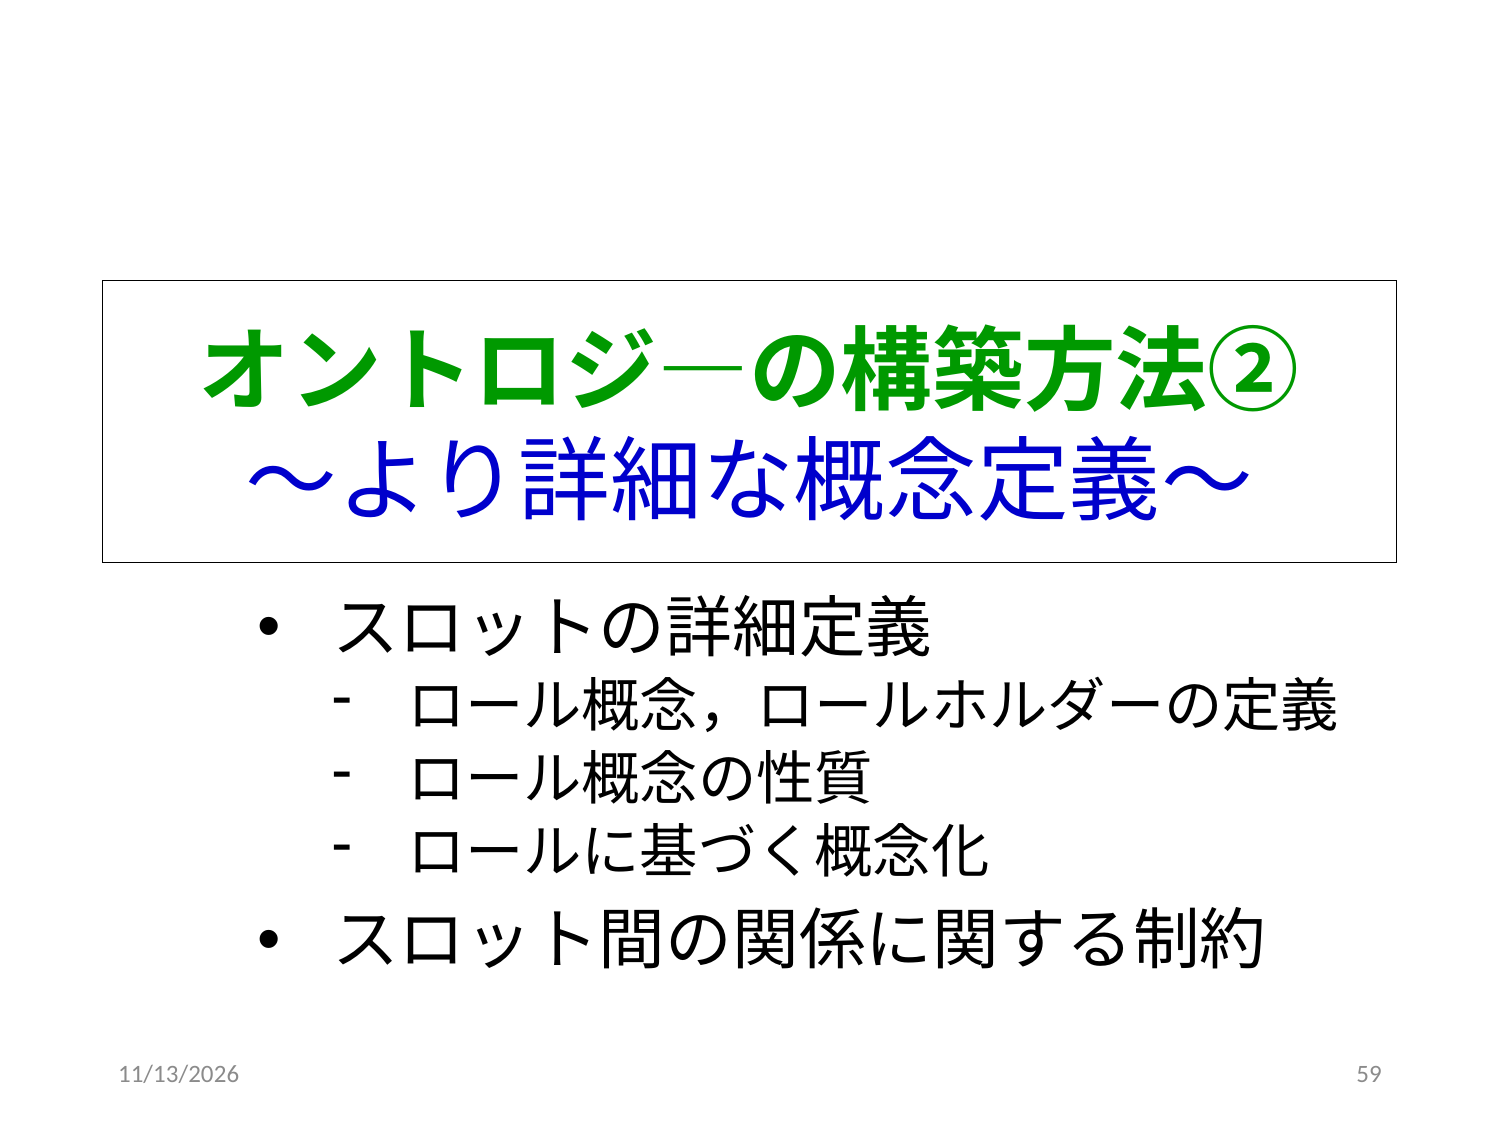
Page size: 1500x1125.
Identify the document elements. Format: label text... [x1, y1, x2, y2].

title オントロジ―の構築方法② ～より詳細な概念定義～ [102, 280, 1397, 563]
list スロットの詳細定義 ロール概念，ロールホルダーの定義 ロール概念の性質 ロールに基づく概念化 スロット間の関係に関する制約 [242, 586, 1397, 999]
slide_number 59 [1059, 1042, 1397, 1103]
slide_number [103, 1042, 441, 1103]
